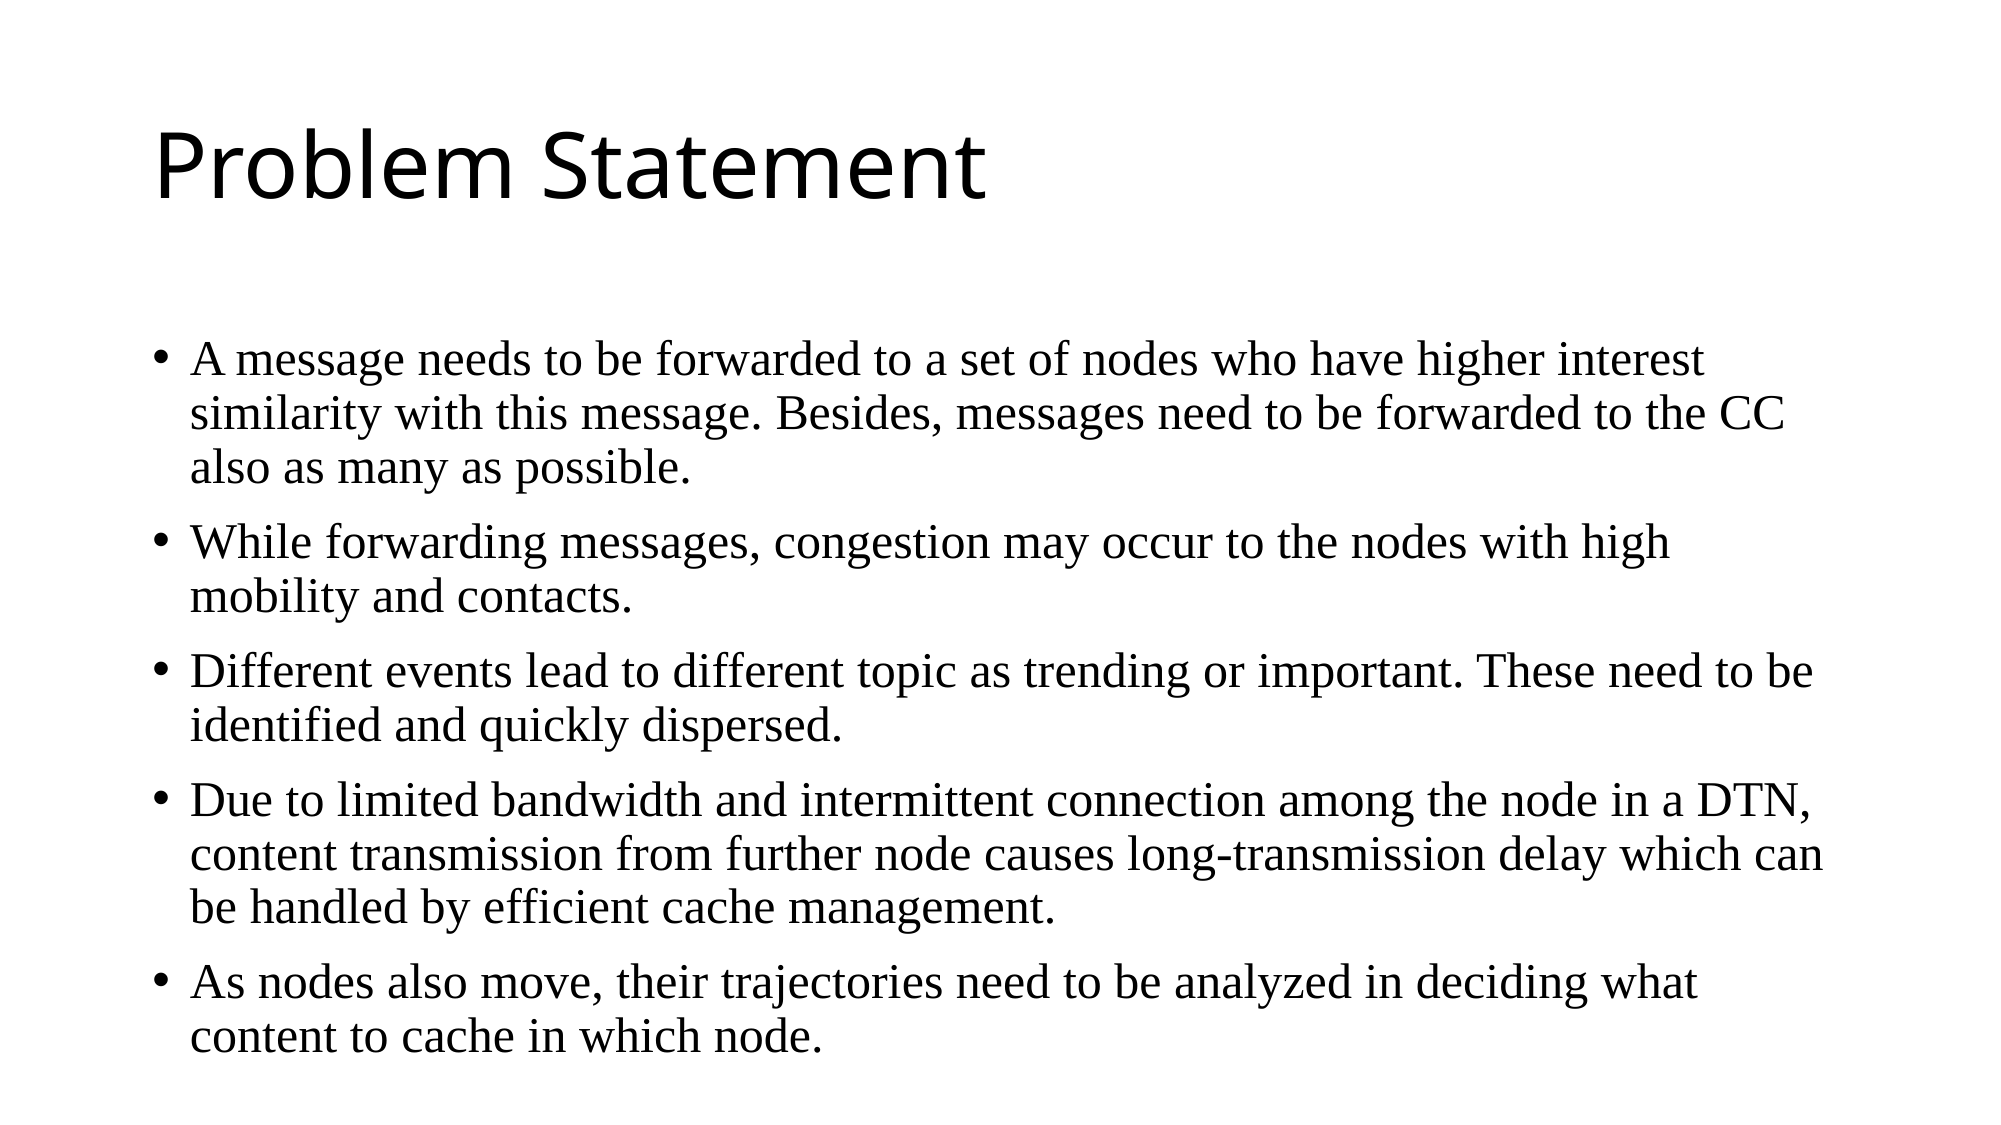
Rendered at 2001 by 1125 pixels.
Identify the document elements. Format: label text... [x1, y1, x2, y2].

list A message needs to be forwarded to a set of nodes who have higher interest similarity with this message. Besides, messages need to be forwarded to the CC also as many as possible. While forwarding messages, congestion may occur to the nodes with high mobility and contacts. Different events lead to different topic as trending or important. These need to be identified and quickly dispersed. Due to limited bandwidth and intermittent connection among the node in a DTN, content transmission from further node causes long-transmission delay which can be handled by efficient cache management. As nodes also move, their trajectories need to be analyzed in deciding what content to cache in which node. [137, 324, 1863, 1093]
title Problem Statement [137, 59, 1863, 278]
